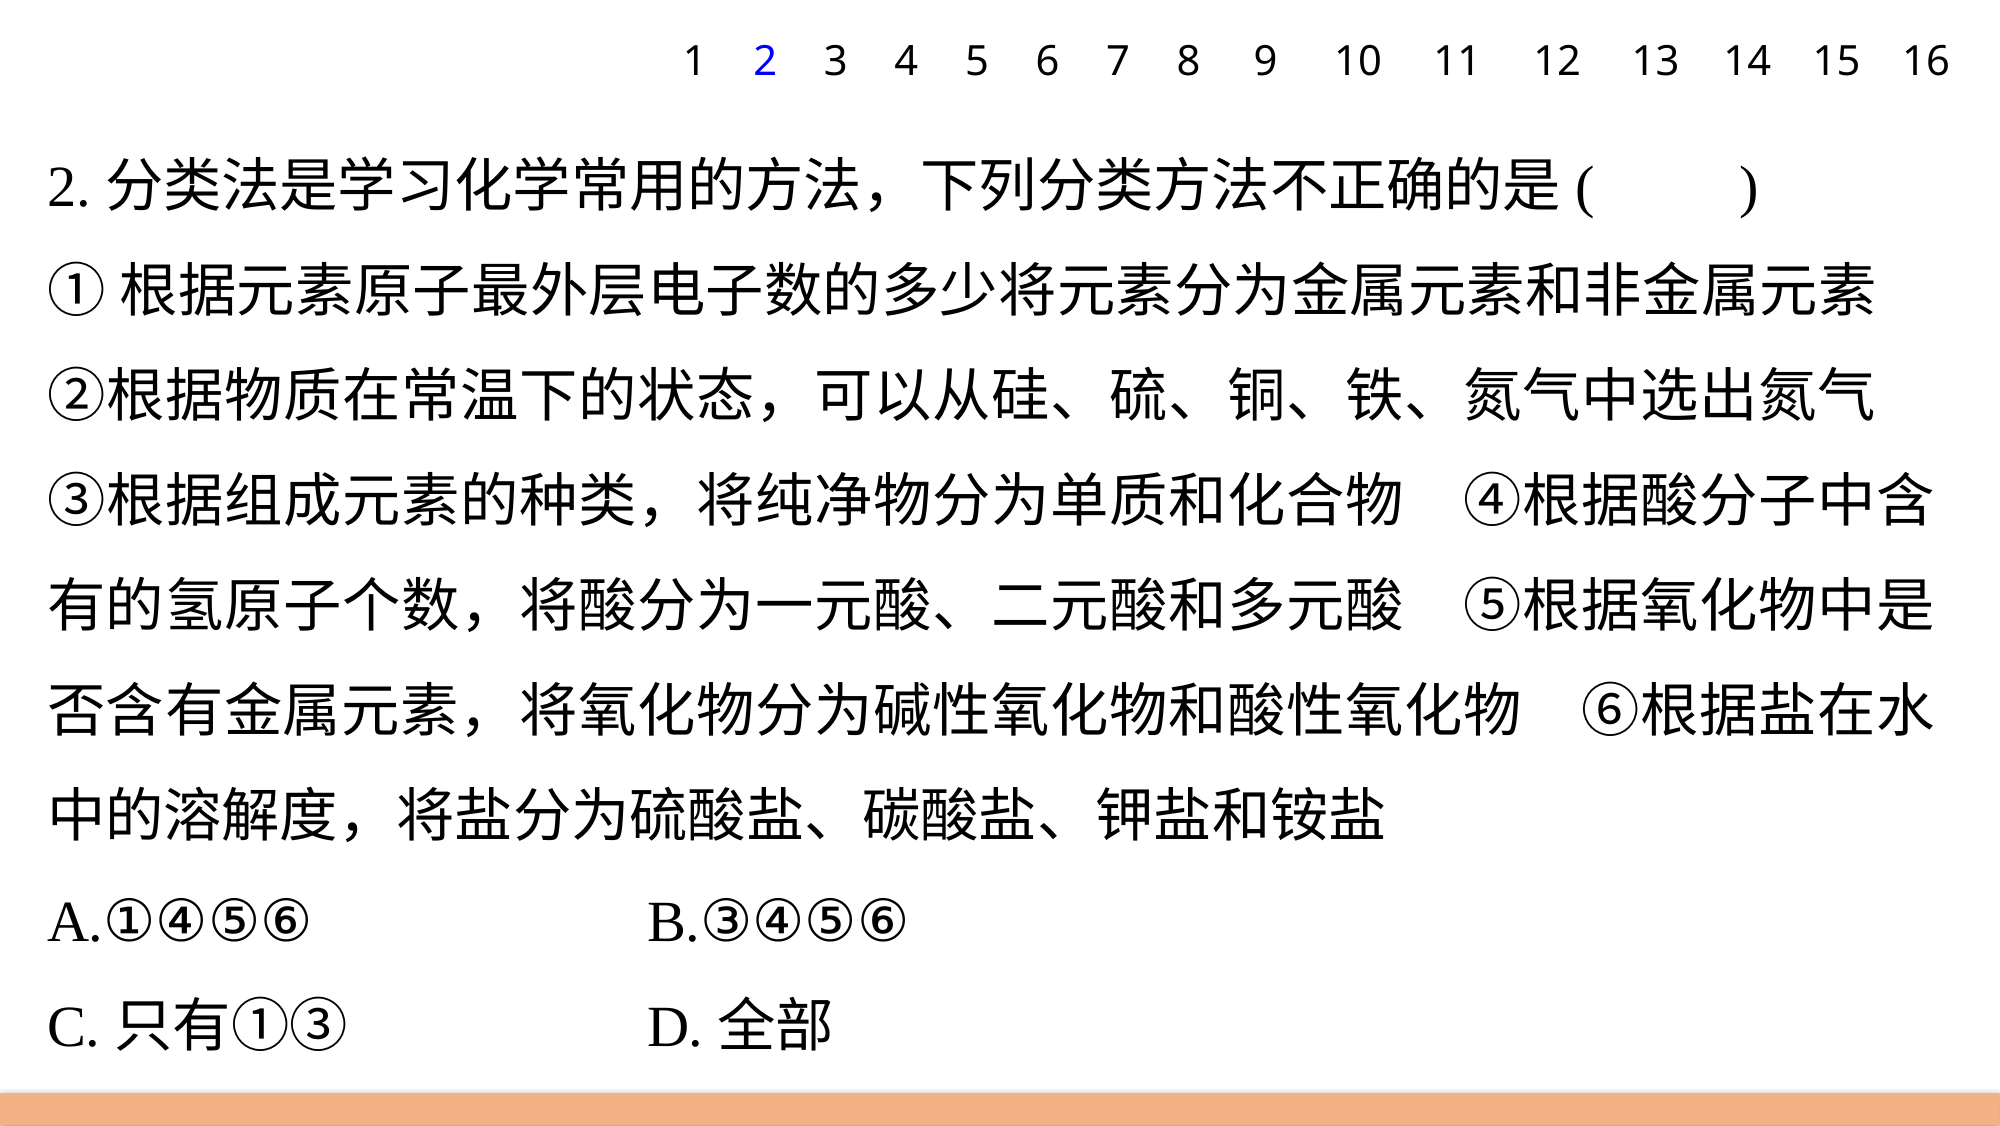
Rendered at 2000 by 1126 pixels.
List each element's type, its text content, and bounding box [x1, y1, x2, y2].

text_box 4 [876, 11, 936, 106]
text_box 5 [947, 11, 1007, 106]
text_box 6 [1017, 11, 1078, 106]
text_box 2 [735, 11, 795, 106]
text_box 8 [1159, 11, 1219, 106]
text_box 13 [1614, 11, 1697, 106]
text_box [0, 1092, 2000, 1126]
text_box 11 [1414, 11, 1500, 106]
text_box 1 [665, 11, 725, 106]
text_box 12 [1511, 11, 1604, 106]
text_box 3 [806, 11, 866, 106]
text_box 9 [1229, 11, 1302, 106]
text_box 16 [1887, 11, 1966, 106]
text_box 7 [1088, 11, 1148, 106]
text_box 14 [1708, 11, 1787, 106]
text_box 15 [1797, 11, 1876, 106]
text_box 10 [1312, 11, 1404, 106]
text_box 2.分类法是学习化学常用的方法，下列分类方法不正确的是( ) ①根据元素原子最外层电子数的多少将元素分为金属元素和非金属元素 ②根据物质在常温下的状态，可以从硅、硫、铜、铁、氮气中选出氮气 ③根据组成元素的种类，将纯净物分为单质和化合物 ④根据酸分子中含有的氢原子个数，将酸分为一元酸、二元酸和多元酸 ⑤根据氧化物中是否含有金属元素，将氧化物分为碱性氧化物和酸性氧化物 ⑥根据盐在水中的溶解度，将盐分为硫酸盐、碳酸盐、钾盐和铵盐 A.①④⑤⑥ B.③④⑤⑥ C.只有①③ D.全部 [32, 105, 1950, 1065]
